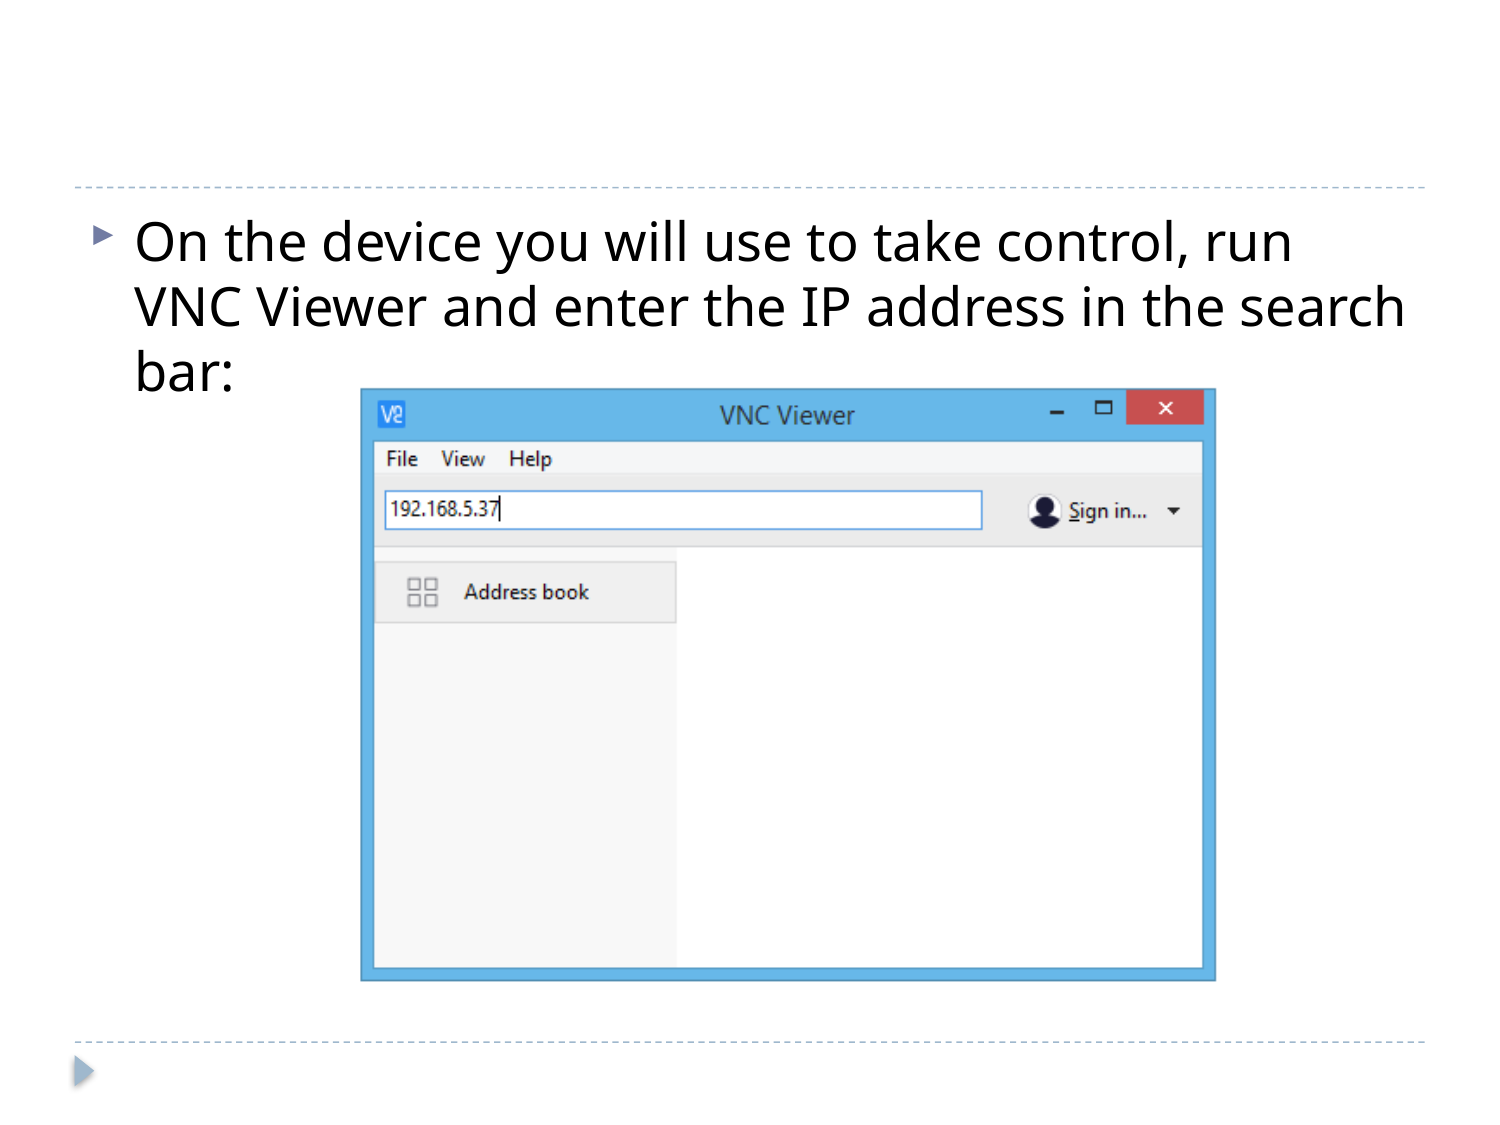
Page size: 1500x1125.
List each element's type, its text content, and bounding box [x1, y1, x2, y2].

list On the device you will use to take control, run VNC Viewer and enter the IP address in the search bar: [75, 200, 1425, 1010]
picture [320, 373, 1270, 1000]
